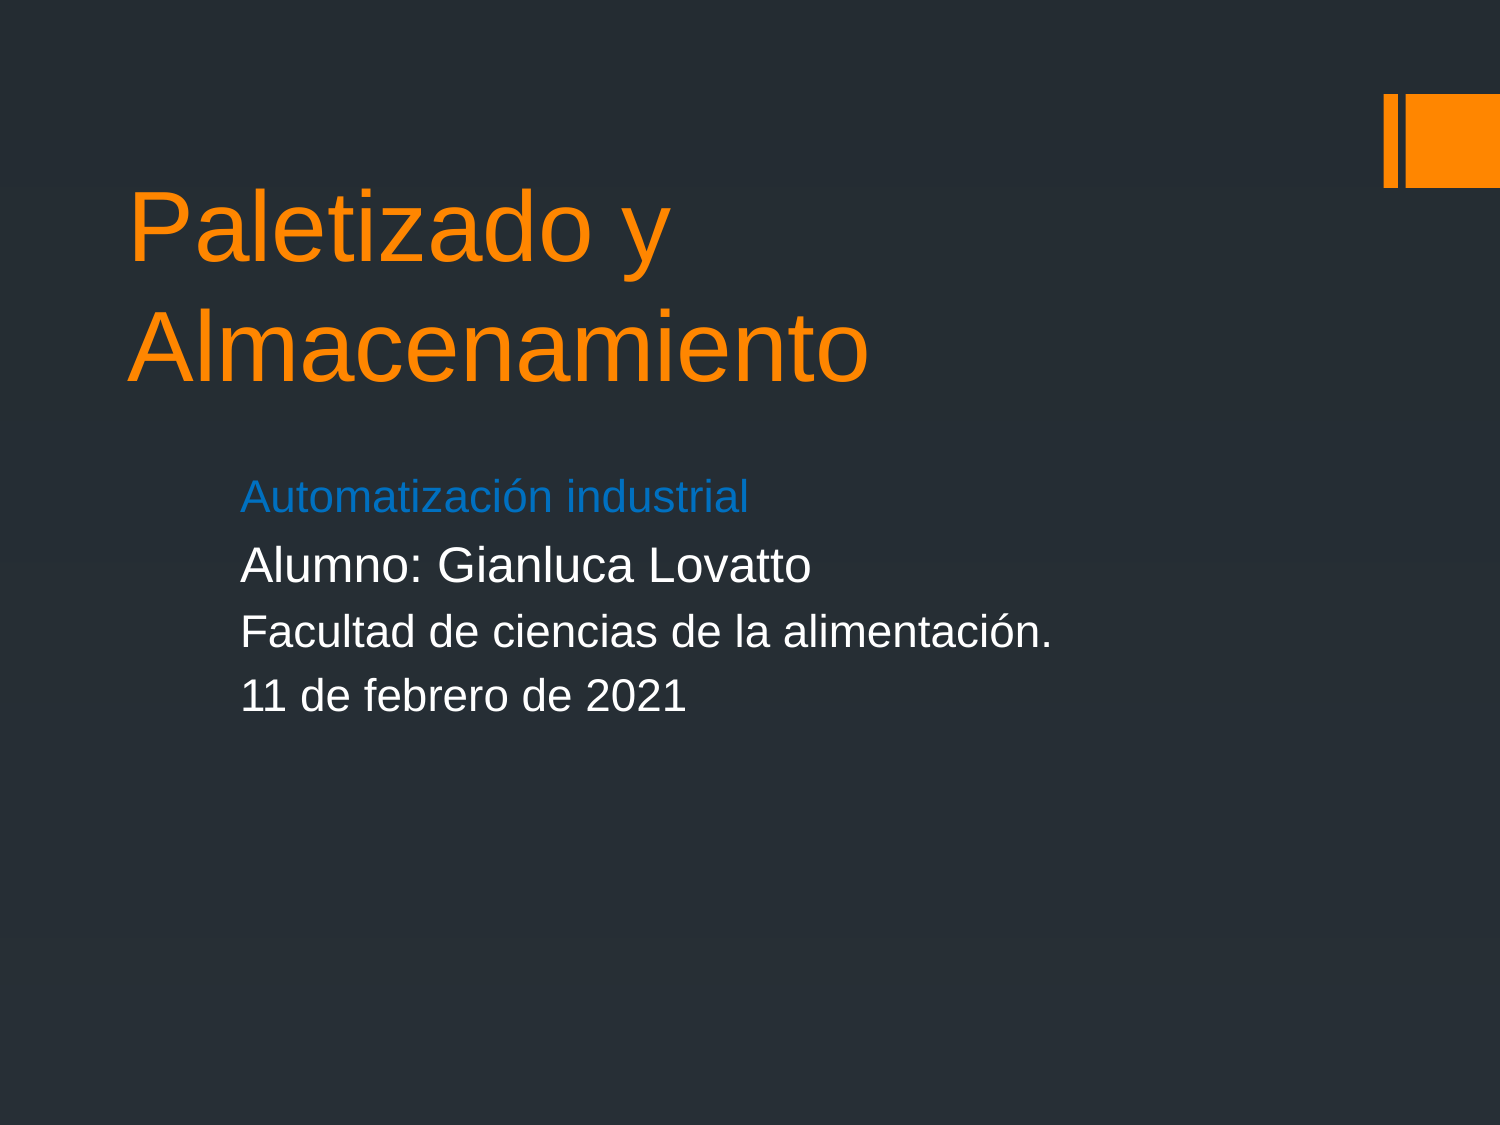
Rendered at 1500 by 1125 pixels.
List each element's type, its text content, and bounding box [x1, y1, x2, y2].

subtitle Automatización industrial Alumno: Gianluca Lovatto Facultad de ciencias de la alimentación. 11 de febrero de 2021 [225, 267, 1275, 925]
title Paletizado y Almacenamiento [112, 42, 1388, 409]
